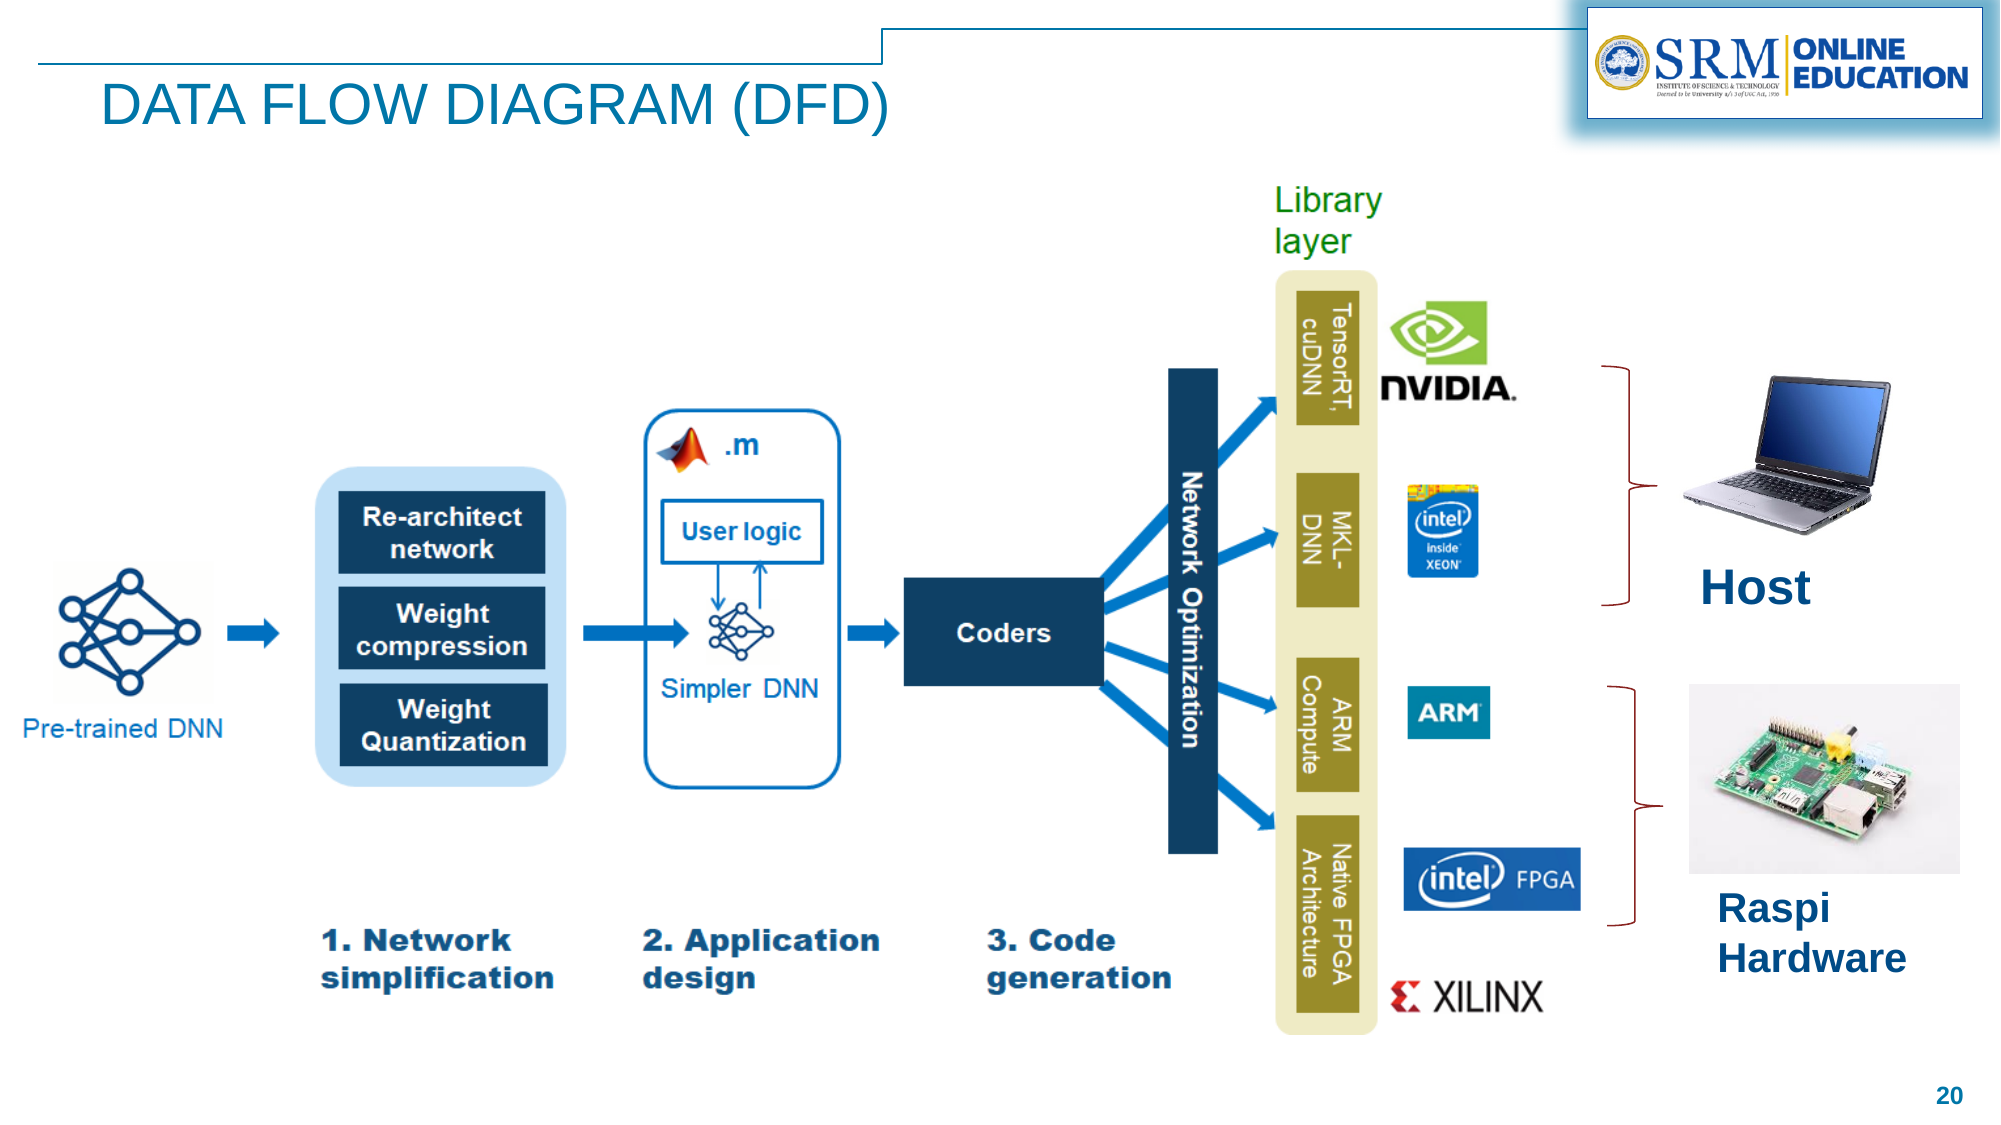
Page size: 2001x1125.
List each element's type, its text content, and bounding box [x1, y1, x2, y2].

picture [1662, 365, 1919, 542]
picture [1689, 684, 1960, 874]
title DATA FLOW DIAGRAM (DFD) [85, 58, 1852, 222]
text_box Host [1685, 547, 2000, 622]
picture [5, 182, 1581, 1036]
text_box Raspi Hardware [1702, 873, 1973, 989]
picture [1586, 3, 1983, 119]
text_box [1607, 685, 1664, 927]
text_box [1601, 365, 1657, 607]
